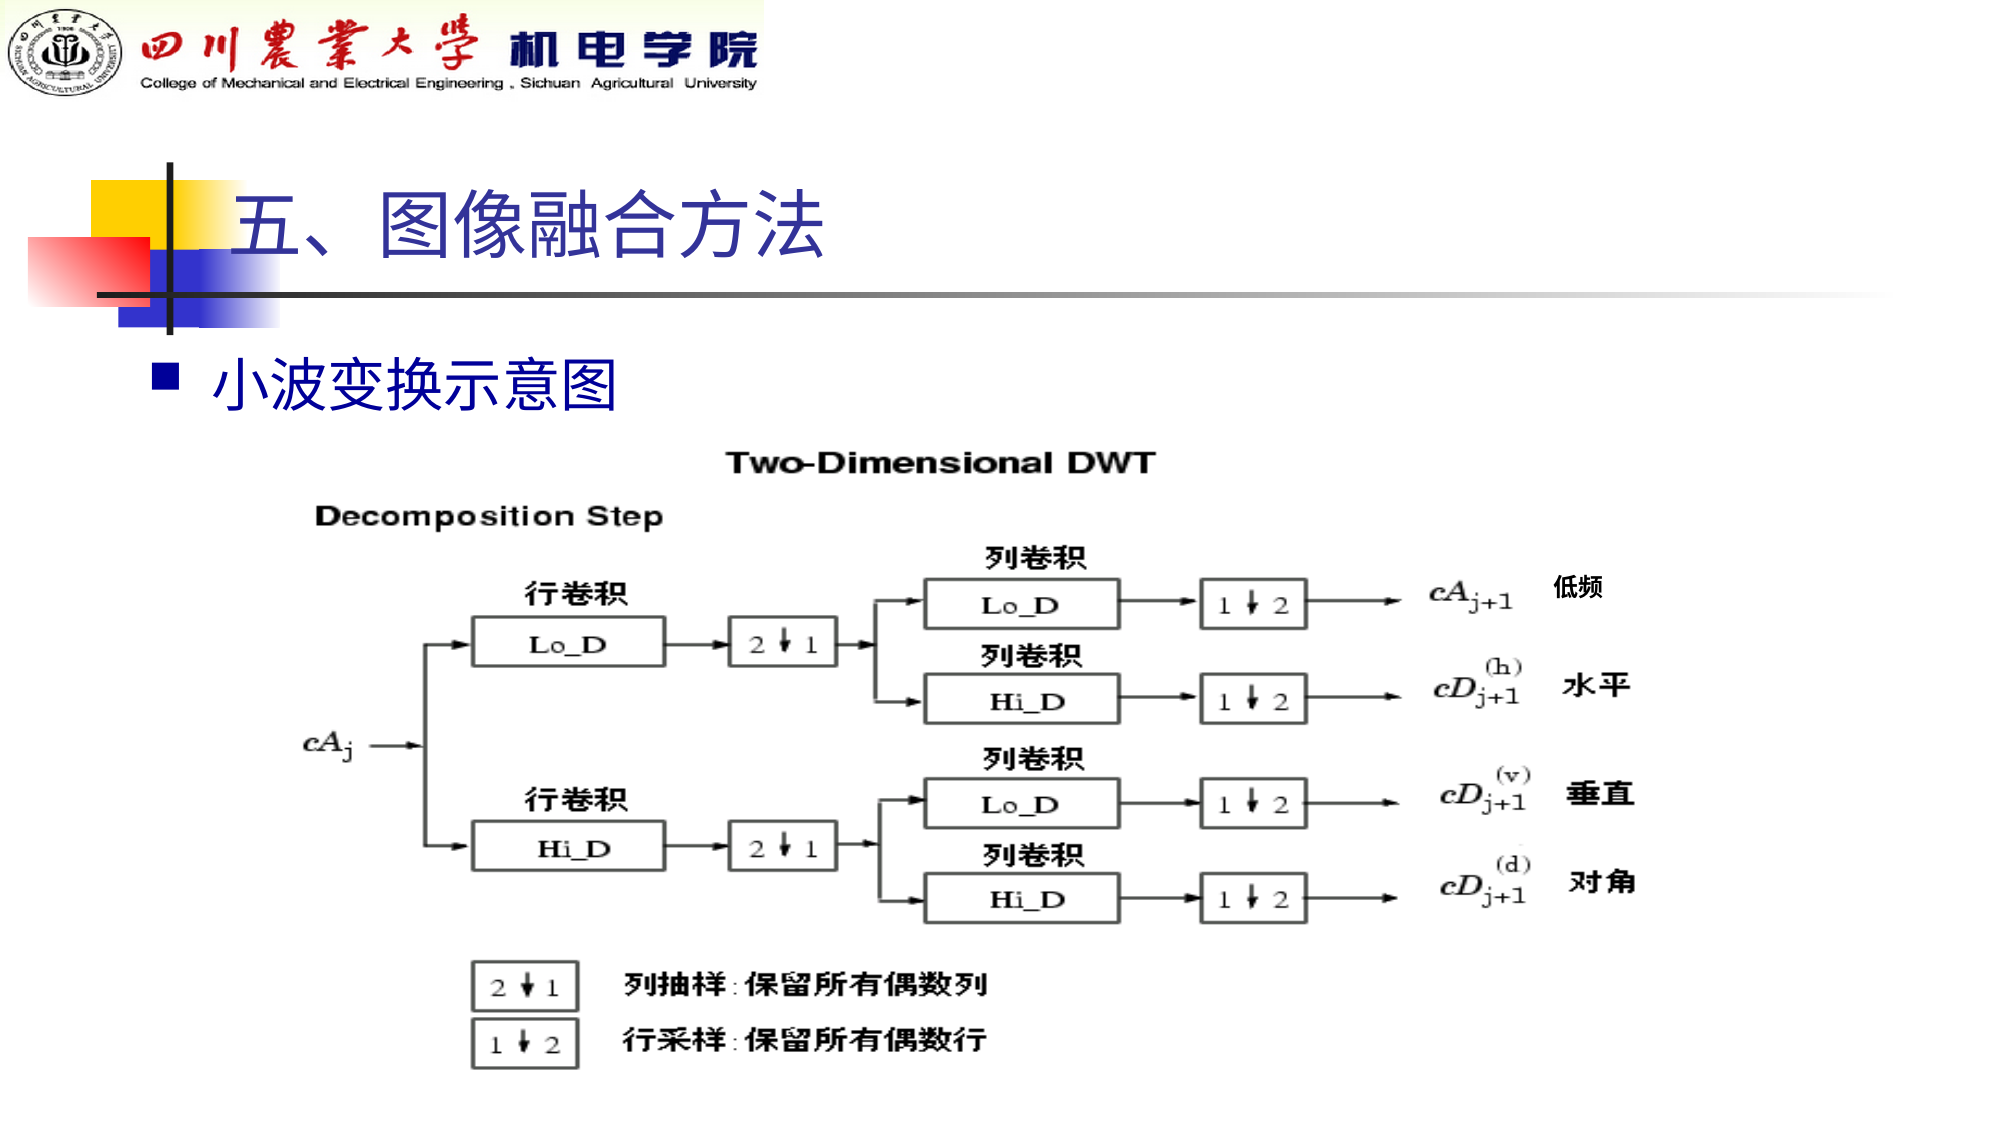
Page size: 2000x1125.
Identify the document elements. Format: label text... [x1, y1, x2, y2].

picture [290, 431, 1662, 1083]
picture [0, 0, 764, 104]
text_box 小波变换示意图 [133, 340, 1394, 426]
text_box 五、图像融合方法 [212, 160, 1917, 275]
